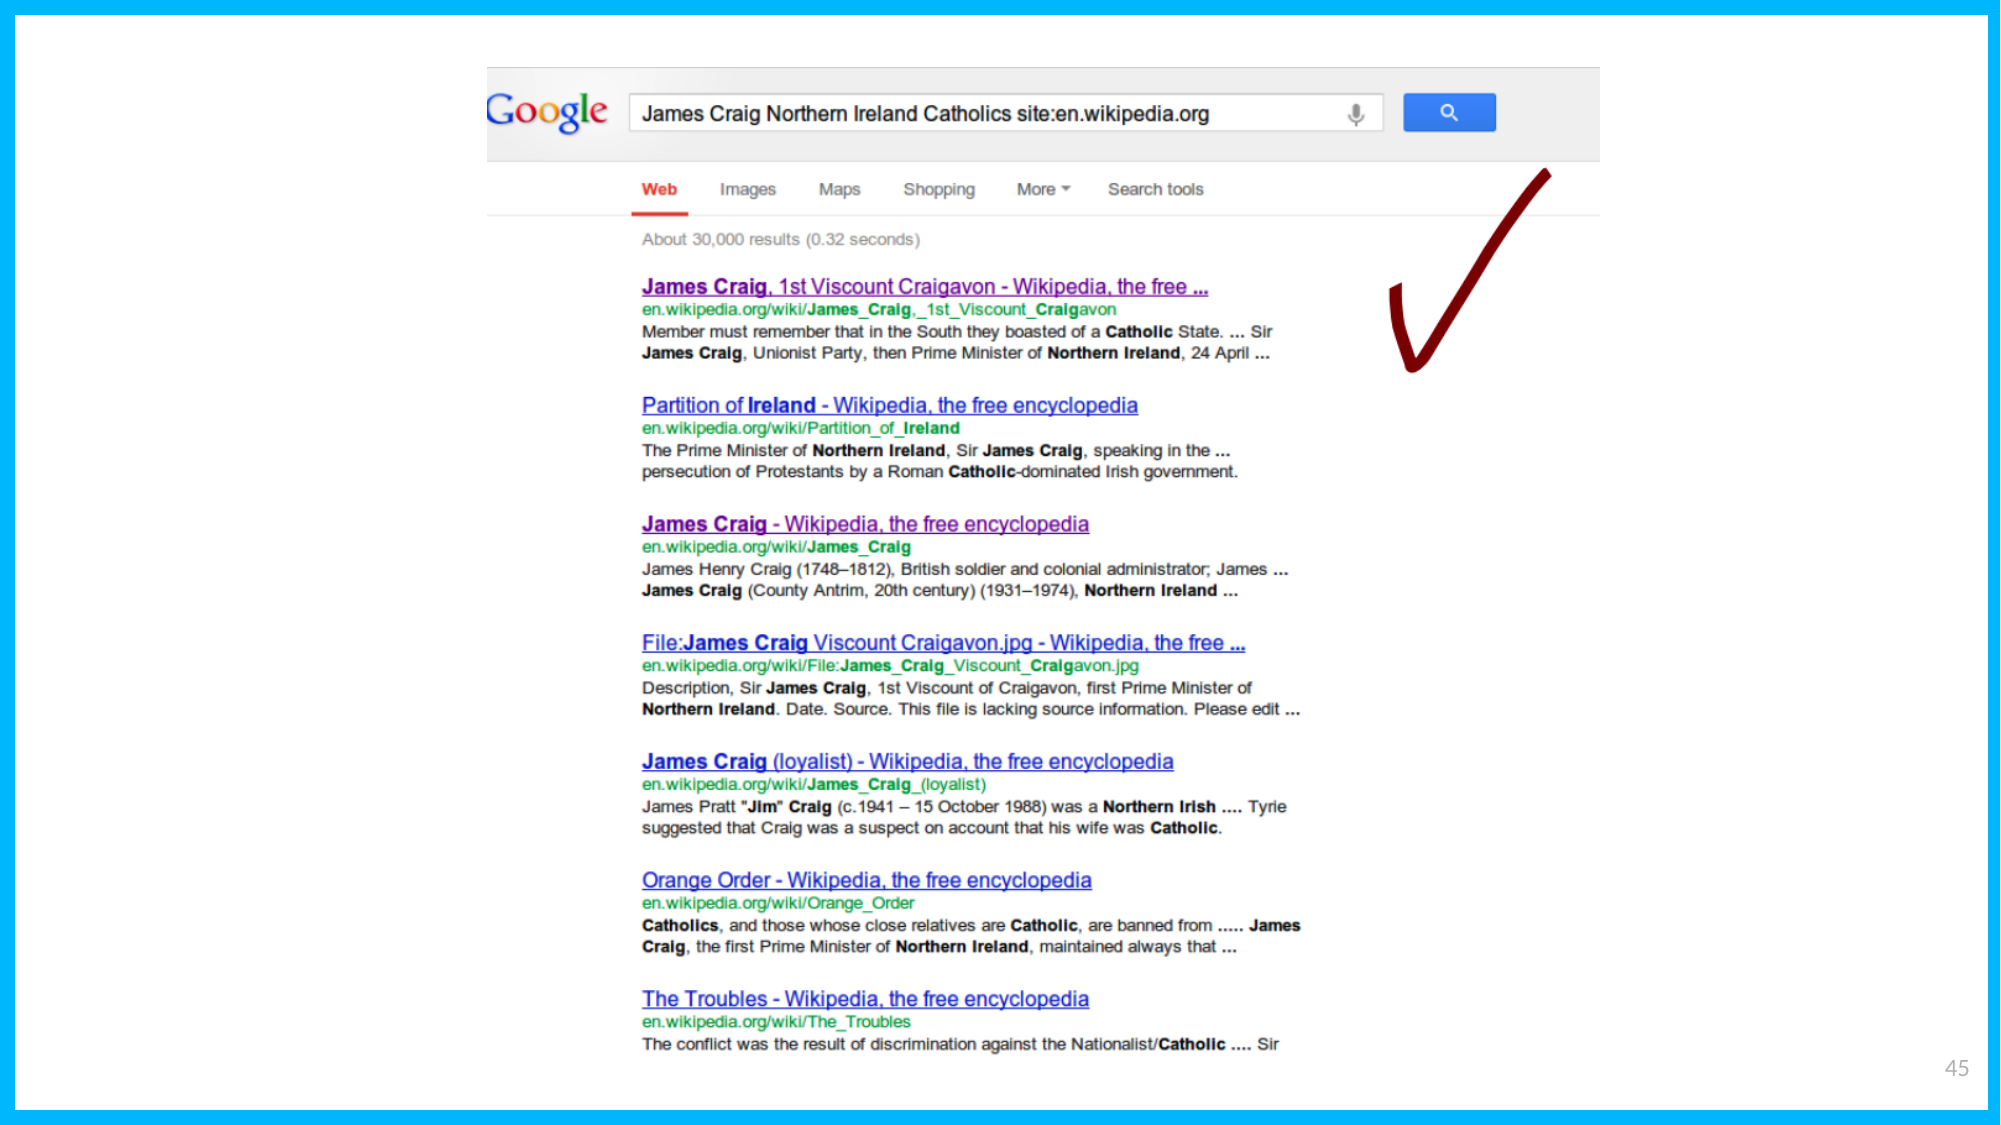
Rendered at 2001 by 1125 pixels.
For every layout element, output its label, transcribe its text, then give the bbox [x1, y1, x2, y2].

slide_number 45 [1535, 1036, 1986, 1097]
picture [487, 67, 1600, 1057]
